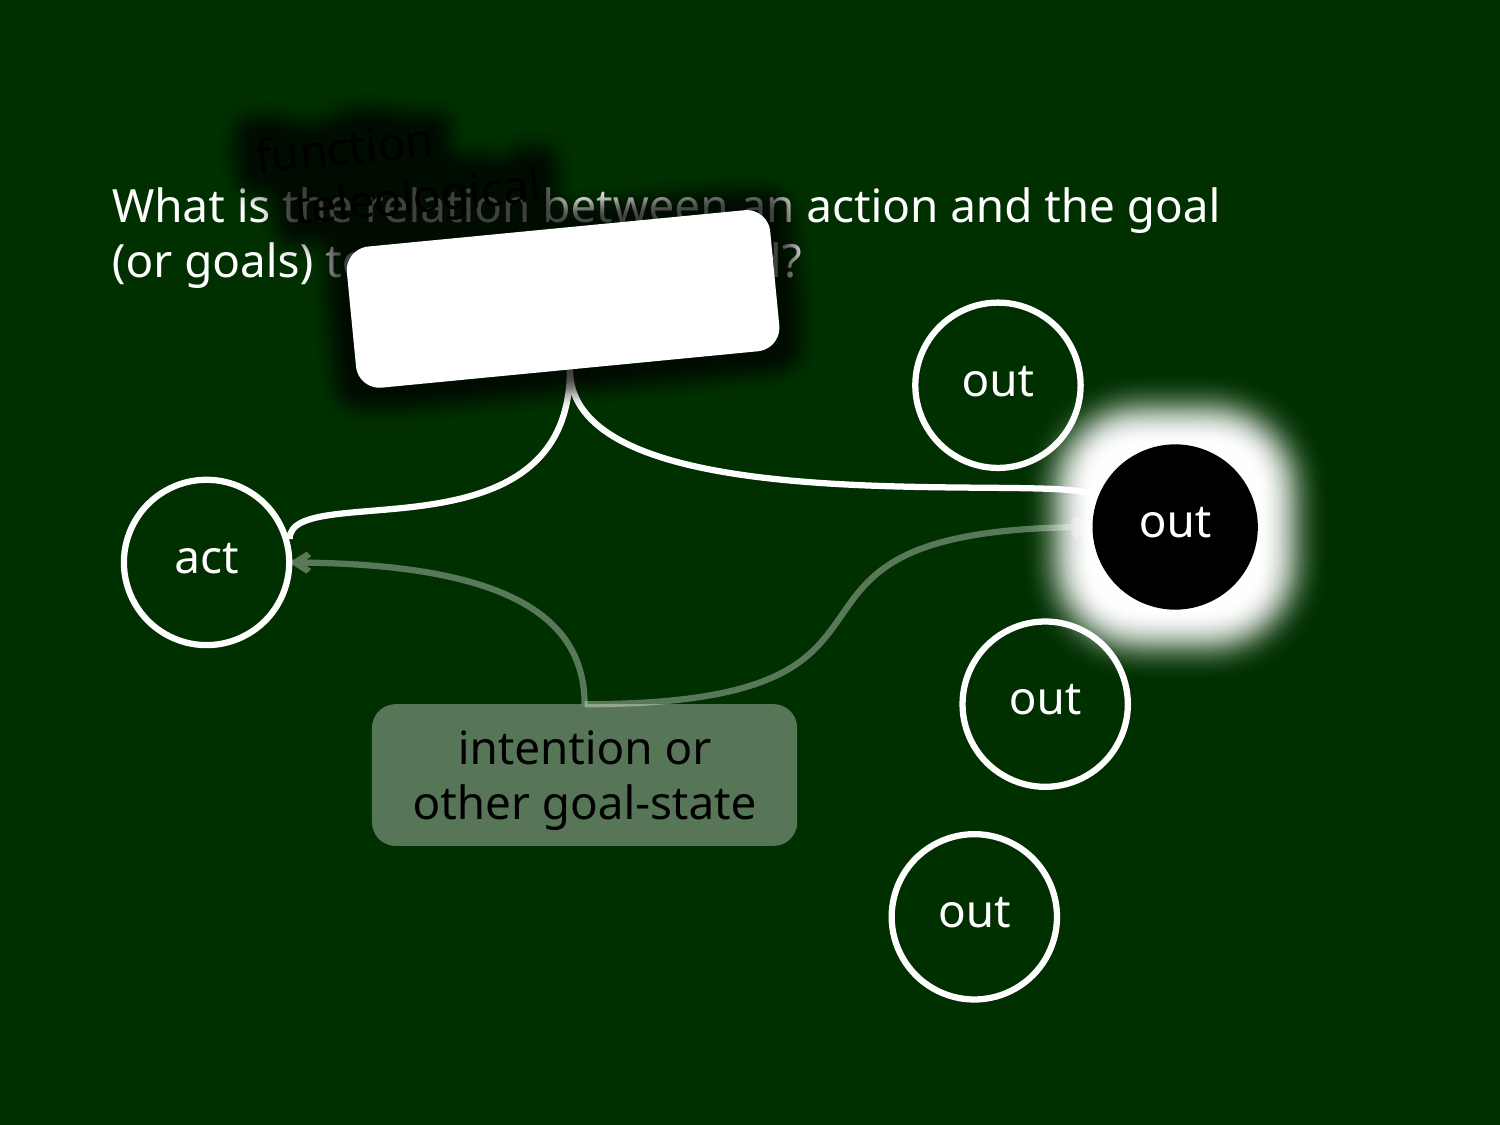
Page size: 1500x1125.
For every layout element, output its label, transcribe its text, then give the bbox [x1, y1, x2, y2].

text_box intention or other goal-state [371, 704, 744, 846]
text_box out [1092, 444, 1258, 610]
text_box act [123, 479, 290, 646]
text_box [365, 485, 508, 782]
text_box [358, 306, 501, 603]
text_box [1050, 417, 1075, 450]
text_box out [926, 302, 1081, 468]
text_box [1038, 404, 1079, 458]
text_box What is the relation between an action and the goal (or goals) to which it is directed? [97, 169, 1294, 295]
text_box out [962, 621, 1128, 787]
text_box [742, 179, 920, 688]
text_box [749, 361, 928, 870]
text_box teleological function [346, 210, 737, 376]
text_box out [891, 834, 1058, 1000]
